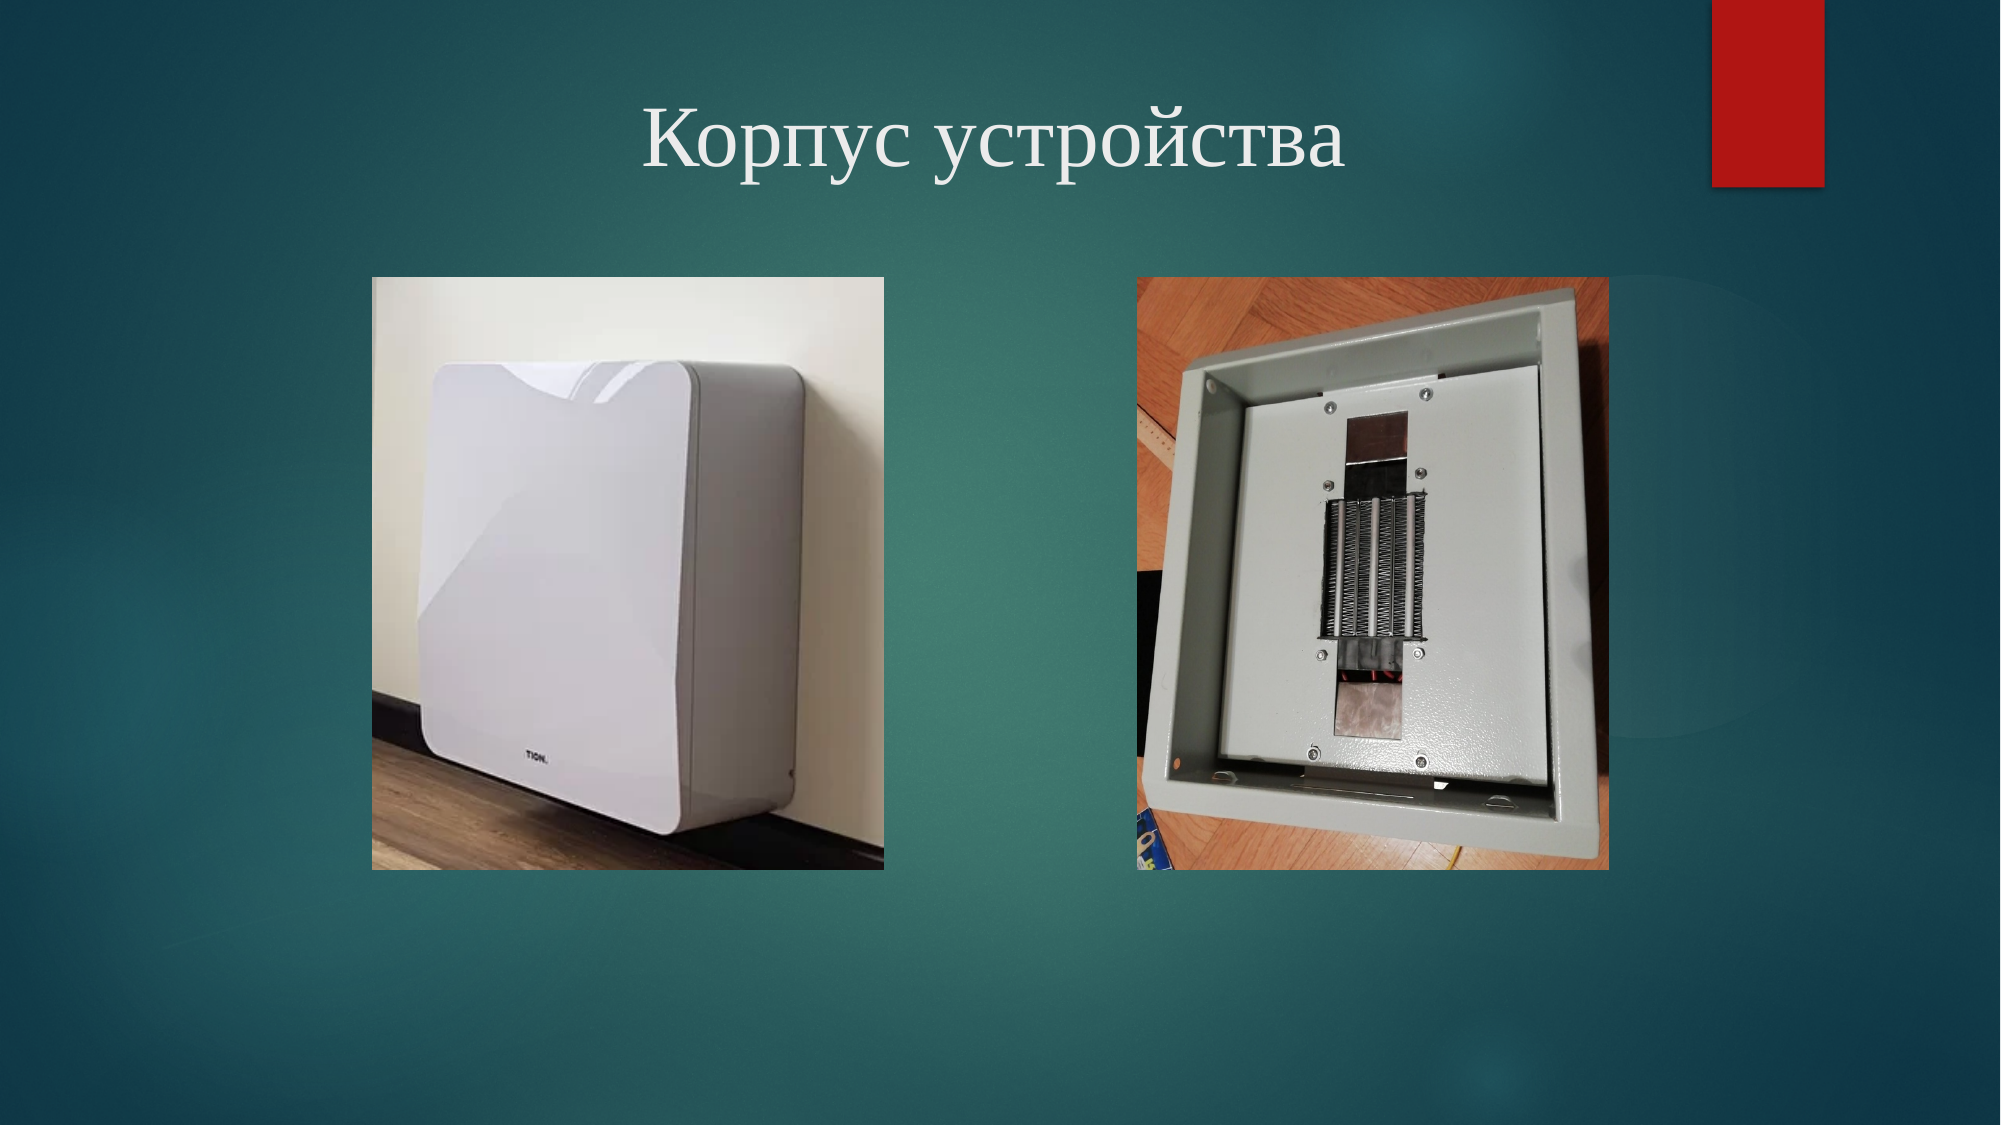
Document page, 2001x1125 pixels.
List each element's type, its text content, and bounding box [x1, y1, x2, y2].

text_box Корпус устройства [222, 71, 1765, 302]
picture [0, 0, 2001, 1125]
